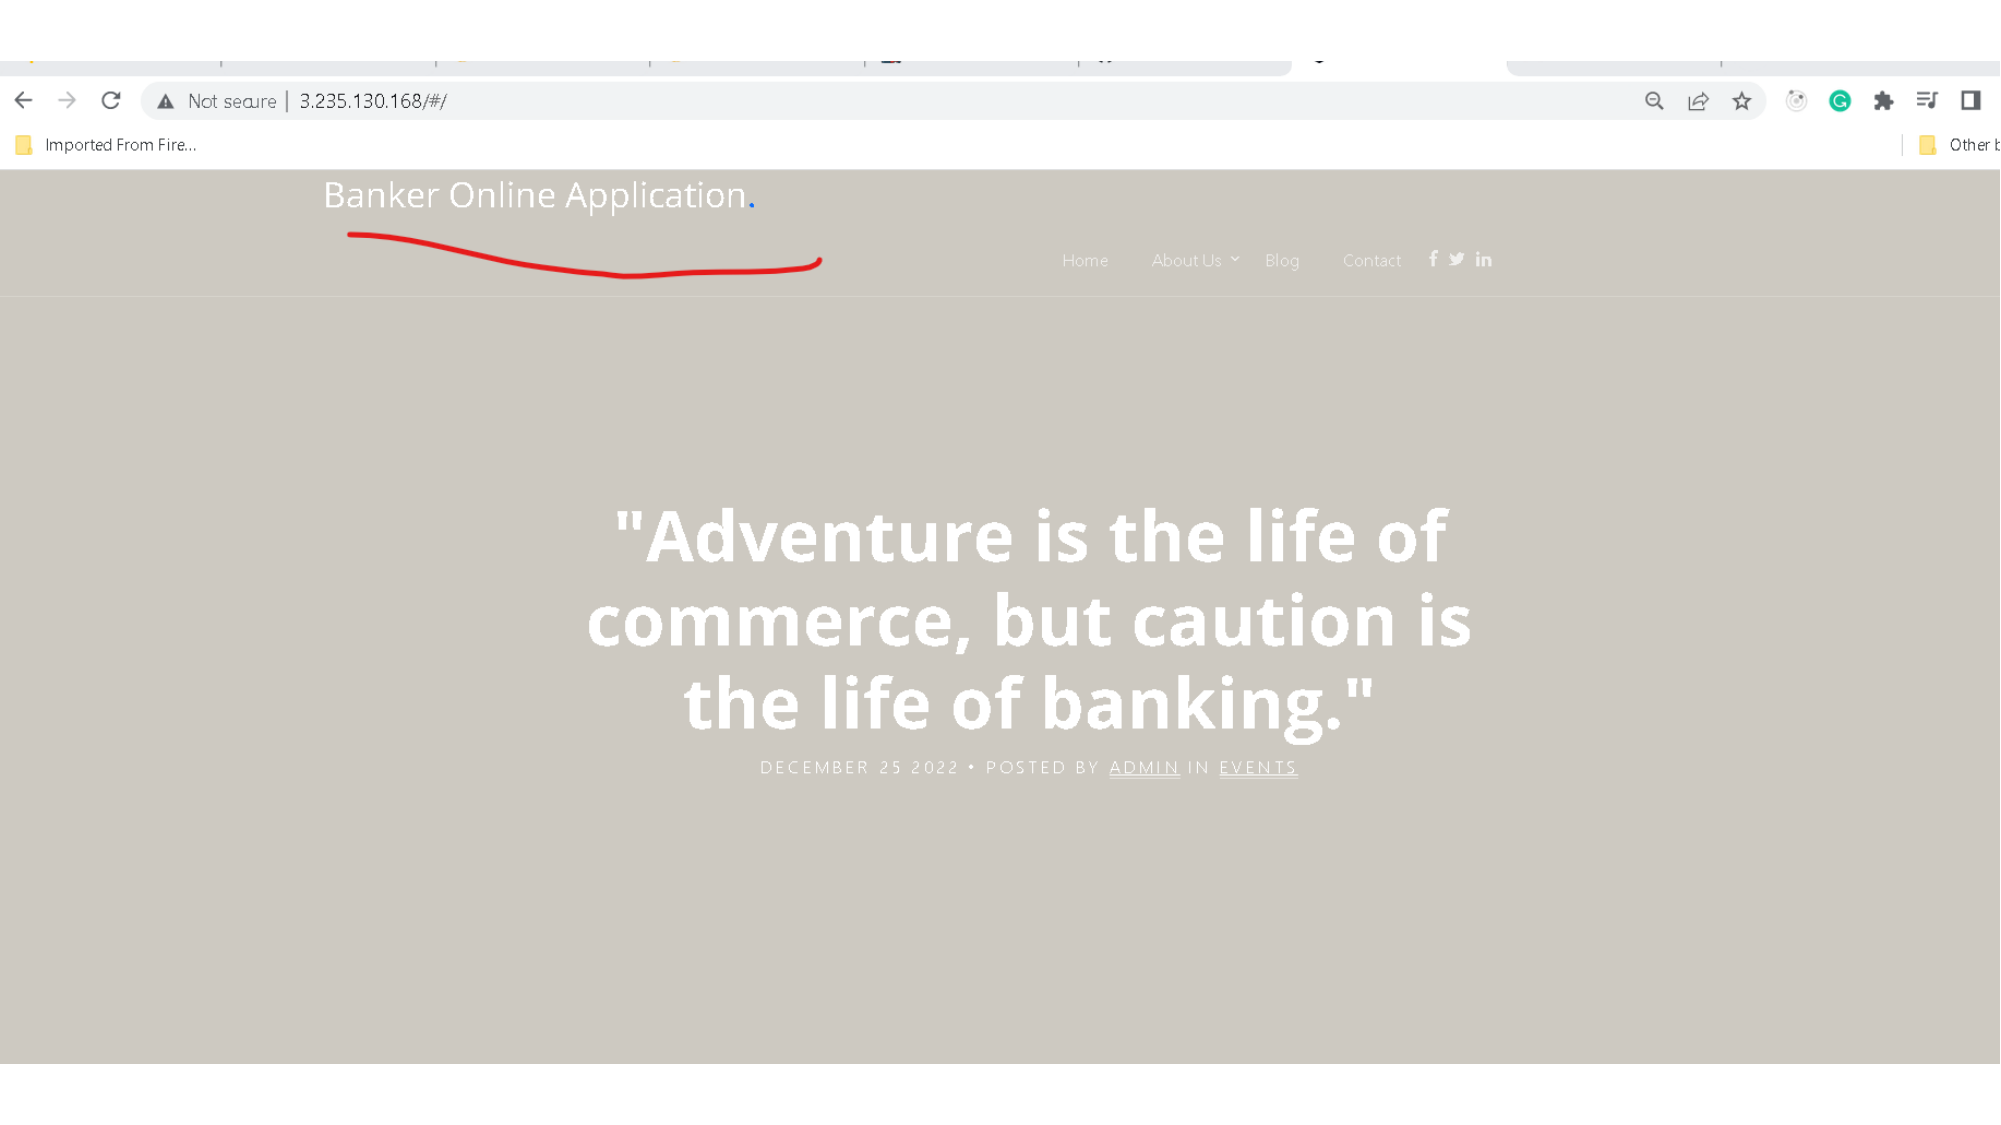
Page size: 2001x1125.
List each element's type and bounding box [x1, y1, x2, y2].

picture [0, 61, 2000, 1064]
